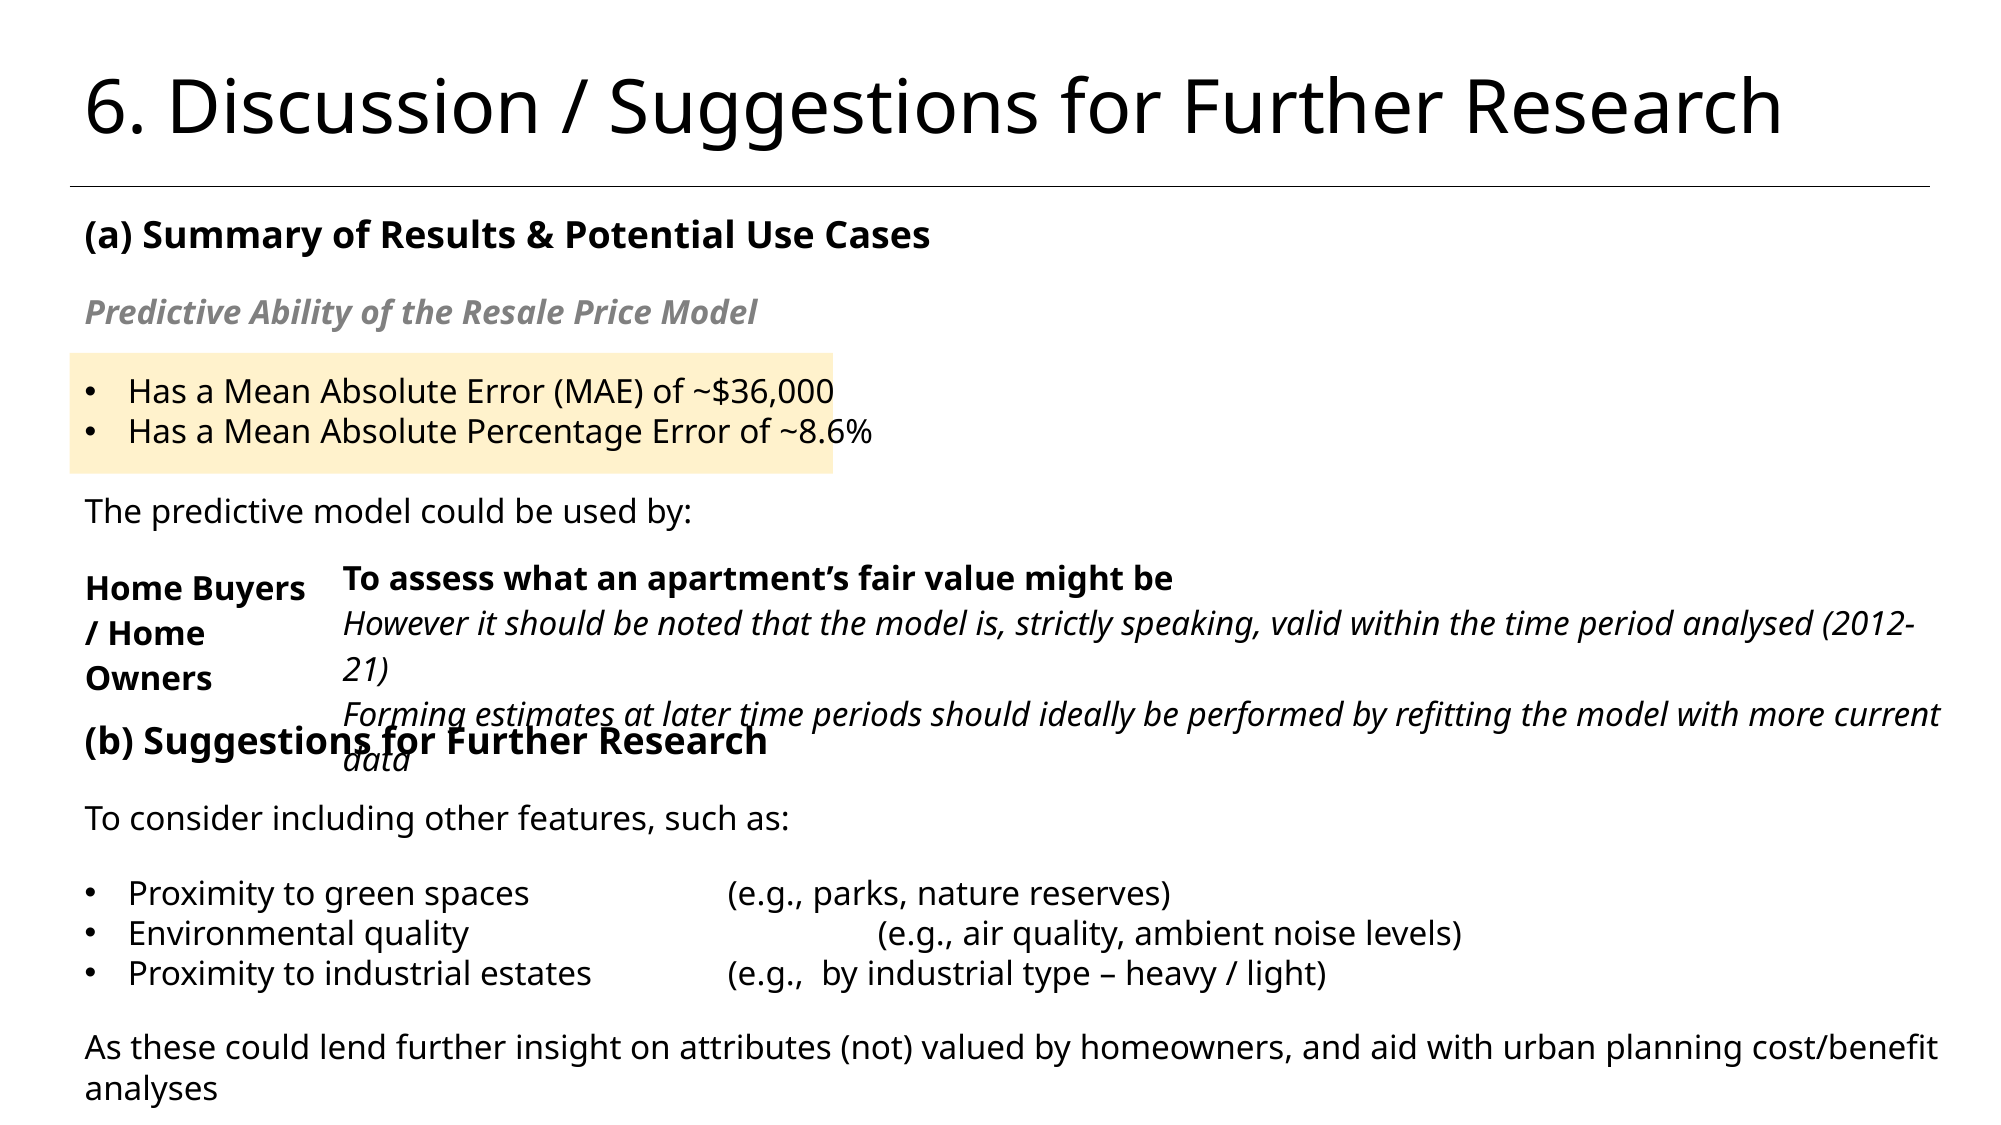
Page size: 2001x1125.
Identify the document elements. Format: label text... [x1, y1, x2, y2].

table_header To assess what an apartment’s fair value might be However it should be noted that the model is, strictly speaking, valid within the time period analysed (2012-21) Forming estimates at later time periods should ideally be performed by refitting the model with more current data [328, 548, 1972, 709]
text_box (a) Summary of Results & Potential Use Cases Predictive Ability of the Resale Price Model Has a Mean Absolute Error (MAE) of ~$36,000 Has a Mean Absolute Percentage Error of ~8.6% The predictive model could be used by: [69, 203, 1972, 538]
text_box (b) Suggestions for Further Research To consider including other features, such as: Proximity to green spaces (e.g., parks, nature reserves) Environmental quality (e.g., air quality, ambient noise levels) Proximity to industrial estates (e.g., by industrial type – heavy / light) As these could lend further insight on attributes (not) valued by homeowners, and aid with urban planning cost/benefit analyses [69, 709, 2000, 1114]
table_header Home Buyers / Home Owners [70, 548, 328, 709]
text_box 6. Discussion / Suggestions for Further Research [69, 51, 1931, 157]
